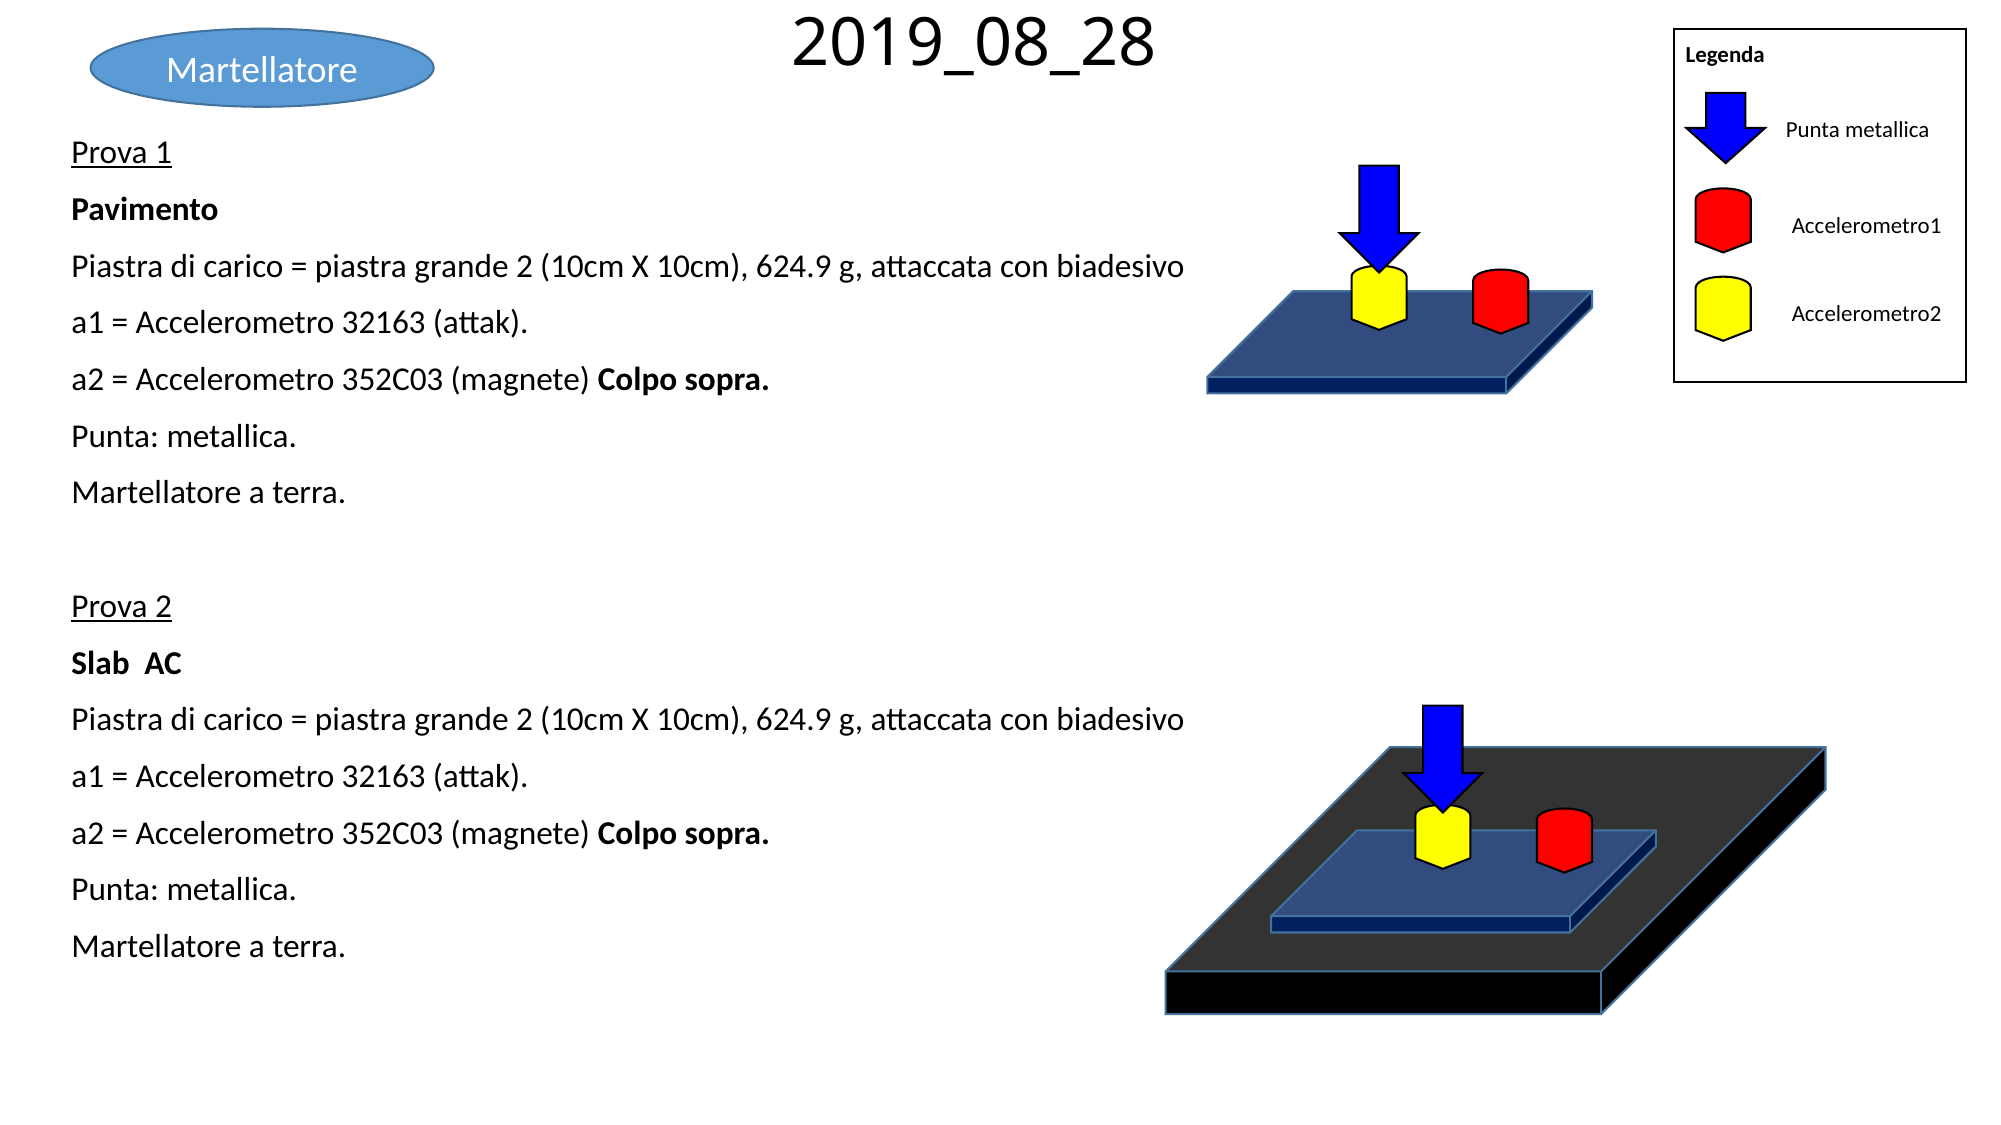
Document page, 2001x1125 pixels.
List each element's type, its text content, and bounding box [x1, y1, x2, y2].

text_box [1414, 804, 1472, 870]
subtitle Prova 1 Pavimento Piastra di carico = piastra grande 2 (10cm X 10cm), 624.9 g, attaccata con biadesivo a1 = Accelerometro 32163 (attak). a2 = Accelerometro 352C03 (magnete) Colpo sopra. Punta: metallica. Martellatore a terra. Prova 2 Slab AC Piastra di carico = piastra grande 2 (10cm X 10cm), 624.9 g, attaccata con biadesivo a1 = Accelerometro 32163 (attak). a2 = Accelerometro 352C03 (magnete) Colpo sopra. Punta: metallica. Martellatore a terra. [56, 127, 1946, 1107]
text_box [1670, 28, 1972, 382]
text_box [1350, 265, 1408, 331]
text_box [1270, 829, 1657, 934]
text_box [1164, 746, 1827, 1016]
text_box Martellatore [89, 27, 435, 108]
text_box [1275, 832, 1651, 915]
title 2019_08_28 [0, 0, 2000, 128]
text_box [1170, 749, 1821, 970]
text_box [1337, 164, 1421, 275]
text_box [1535, 807, 1594, 874]
text_box [1206, 290, 1594, 395]
text_box [1211, 293, 1587, 376]
text_box [1472, 268, 1530, 335]
text_box [1401, 704, 1485, 815]
